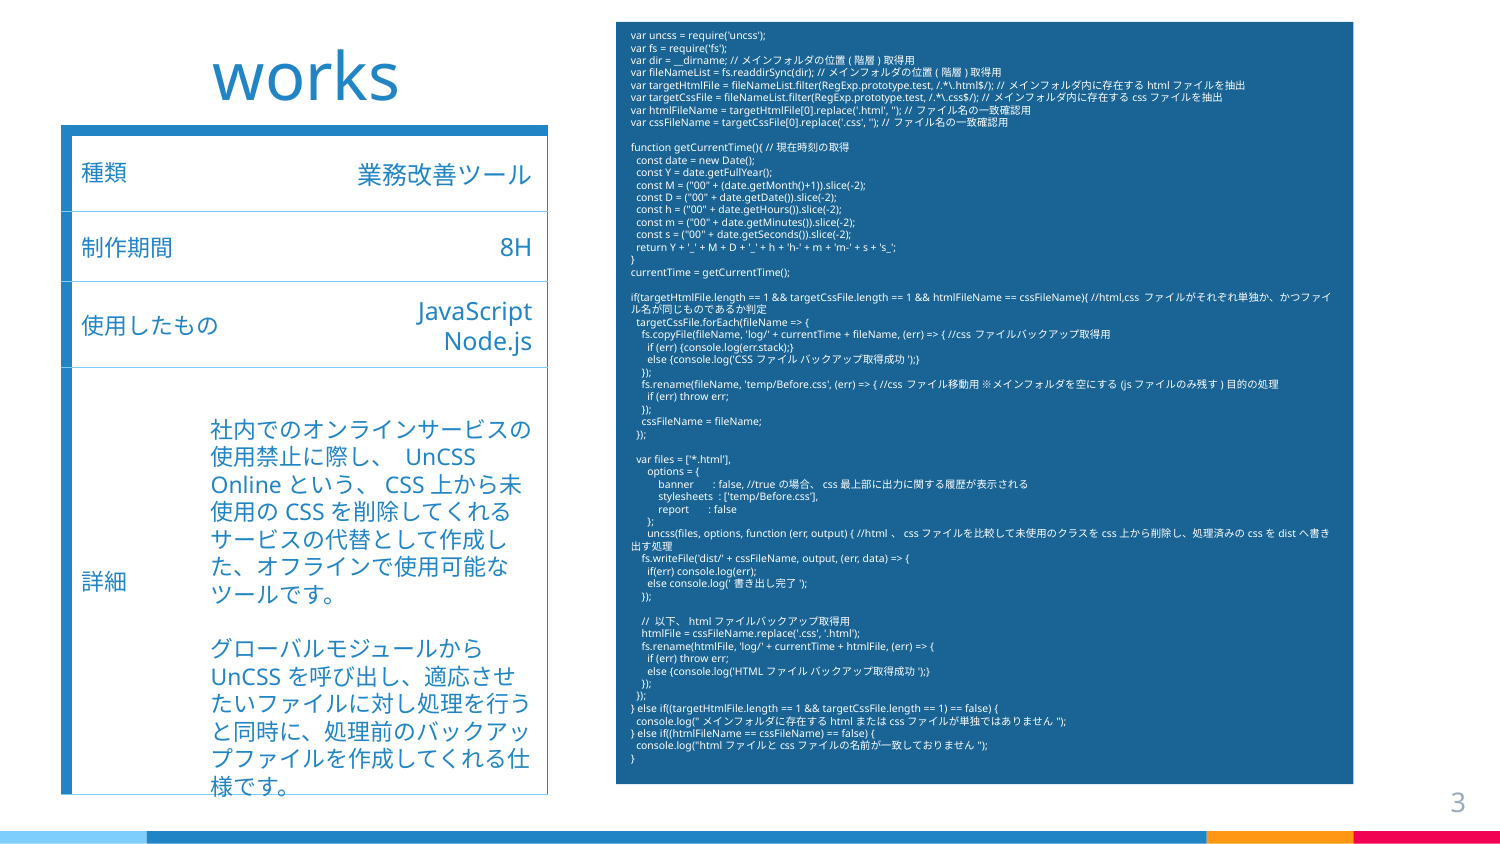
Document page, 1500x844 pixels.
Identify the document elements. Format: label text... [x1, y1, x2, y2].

title works [99, 33, 515, 125]
text_box 8H [335, 223, 548, 269]
table_cell 詳細 [72, 368, 547, 794]
slide_number 3 [1391, 770, 1482, 822]
table_cell 使用したもの [72, 282, 547, 367]
text_box 社内でのオンラインサービスの使用禁止に際し、 UnCSS Onlineという、CSS上から未使用のCSSを削除してくれるサービスの代替として作成した、オフラインで使用可能なツールです。 グローバルモジュールからUnCSSを呼び出し、適応させたいファイルに対し処理を行うと同時に、処理前のバックアップファイルを作成してくれる仕様です。 [195, 408, 548, 808]
text_box JavaScript Node.js [335, 287, 548, 363]
table_cell 制作期間 [72, 212, 547, 281]
table_header 種類 [72, 136, 547, 211]
text_box 業務改善ツール [335, 151, 548, 197]
text_box var uncss = require('uncss'); var fs = require('fs'); var dir = __dirname; //メインフォルダの位置(階層)取得用 var fileNameList = fs.readdirSync(dir); //メインフォルダの位置(階層)取得用 var targetHtmlFile = fileNameList.filter(RegExp.prototype.test, /.*\.html$/); //メインフォルダ内に存在するhtmlファイルを抽出 var targetCssFile = fileNameList.filter(RegExp.prototype.test, /.*\.css$/); //メインフォルダ内に存在するcssファイルを抽出 var htmlFileName = targetHtmlFile[0].replace('.html', ''); //ファイル名の一致確認用 var cssFileName = targetCssFile[0].replace('.css', ''); //ファイル名の一致確認用 function getCurrentTime(){ //現在時刻の取得 const date = new Date(); const Y = date.getFullYear(); const M = ("00" + (date.getMonth()+1)).slice(-2); const D = ("00" + date.getDate()).slice(-2); const h = ("00" + date.getHours()).slice(-2); const m = ("00" + date.getMinutes()).slice(-2); const s = ("00" + date.getSeconds()).slice(-2); return Y + '_' + M + D + '_' + h + 'h-' + m + 'm-' + s + 's_'; } currentTime = getCurrentTime(); if(targetHtmlFile.length == 1 && targetCssFile.length == 1 && htmlFileName == cssFileName){ //html,cssファイルがそれぞれ単独か、かつファイル名が同じものであるか判定 targetCssFile.forEach(fileName => { fs.copyFile(fileName, 'log/' + currentTime + fileName, (err) => { //cssファイルバックアップ取得用 if (err) {console.log(err.stack);} else {console.log('CSSファイル バックアップ取得成功');} }); fs.rename(fileName, 'temp/Before.css', (err) => { //cssファイル移動用 ※メインフォルダを空にする(jsファイルのみ残す)目的の処理 if (err) throw err; }); cssFileName = fileName; }); var files = ['*.html'], options = { banner : false, //trueの場合、css最上部に出力に関する履歴が表示される stylesheets : ['temp/Before.css'], report : false }; uncss(files, options, function (err, output) { //html、cssファイルを比較して未使用のクラスをcss上から削除し、処理済みのcssをdistへ書き出す処理 fs.writeFile('dist/' + cssFileName, output, (err, data) => { if(err) console.log(err); else console.log('書き出し完了'); }); // 以下、htmlファイルバックアップ取得用 htmlFile = cssFileName.replace('.css', '.html'); fs.rename(htmlFile, 'log/' + currentTime + htmlFile, (err) => { if (err) throw err; else {console.log('HTMLファイル バックアップ取得成功');} }); }); } else if((targetHtmlFile.length == 1 && targetCssFile.length == 1) == false) { console.log("メインフォルダに存在するhtmlまたはcssファイルが単独ではありません"); } else if((htmlFileName == cssFileName) == false) { console.log("htmlファイルとcssファイルの名前が一致しておりません"); } [616, 21, 1354, 785]
